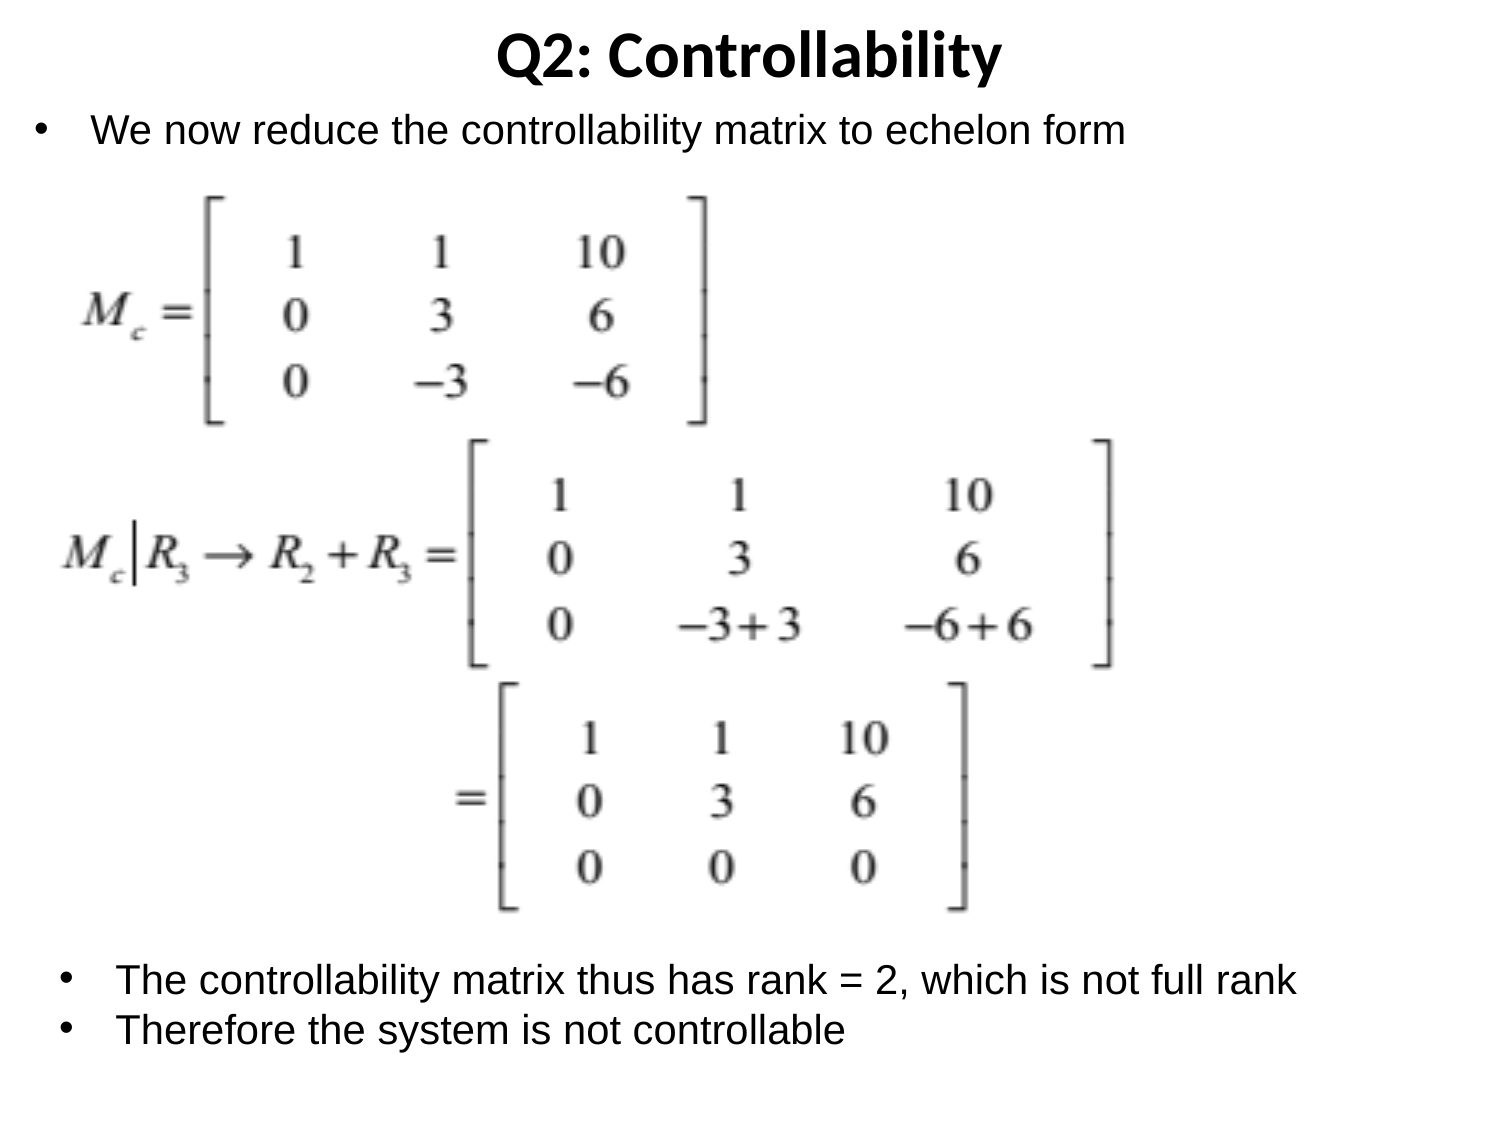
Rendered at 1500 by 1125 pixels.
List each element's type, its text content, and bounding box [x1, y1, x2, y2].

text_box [74, 187, 712, 429]
text_box The controllability matrix thus has rank = 2, which is not full rank Therefore the system is not controllable [44, 945, 1489, 1060]
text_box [50, 430, 1119, 675]
text_box We now reduce the controllability matrix to echelon form [19, 95, 1464, 161]
text_box Q2: Controllability [74, 1, 1425, 100]
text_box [449, 673, 973, 918]
